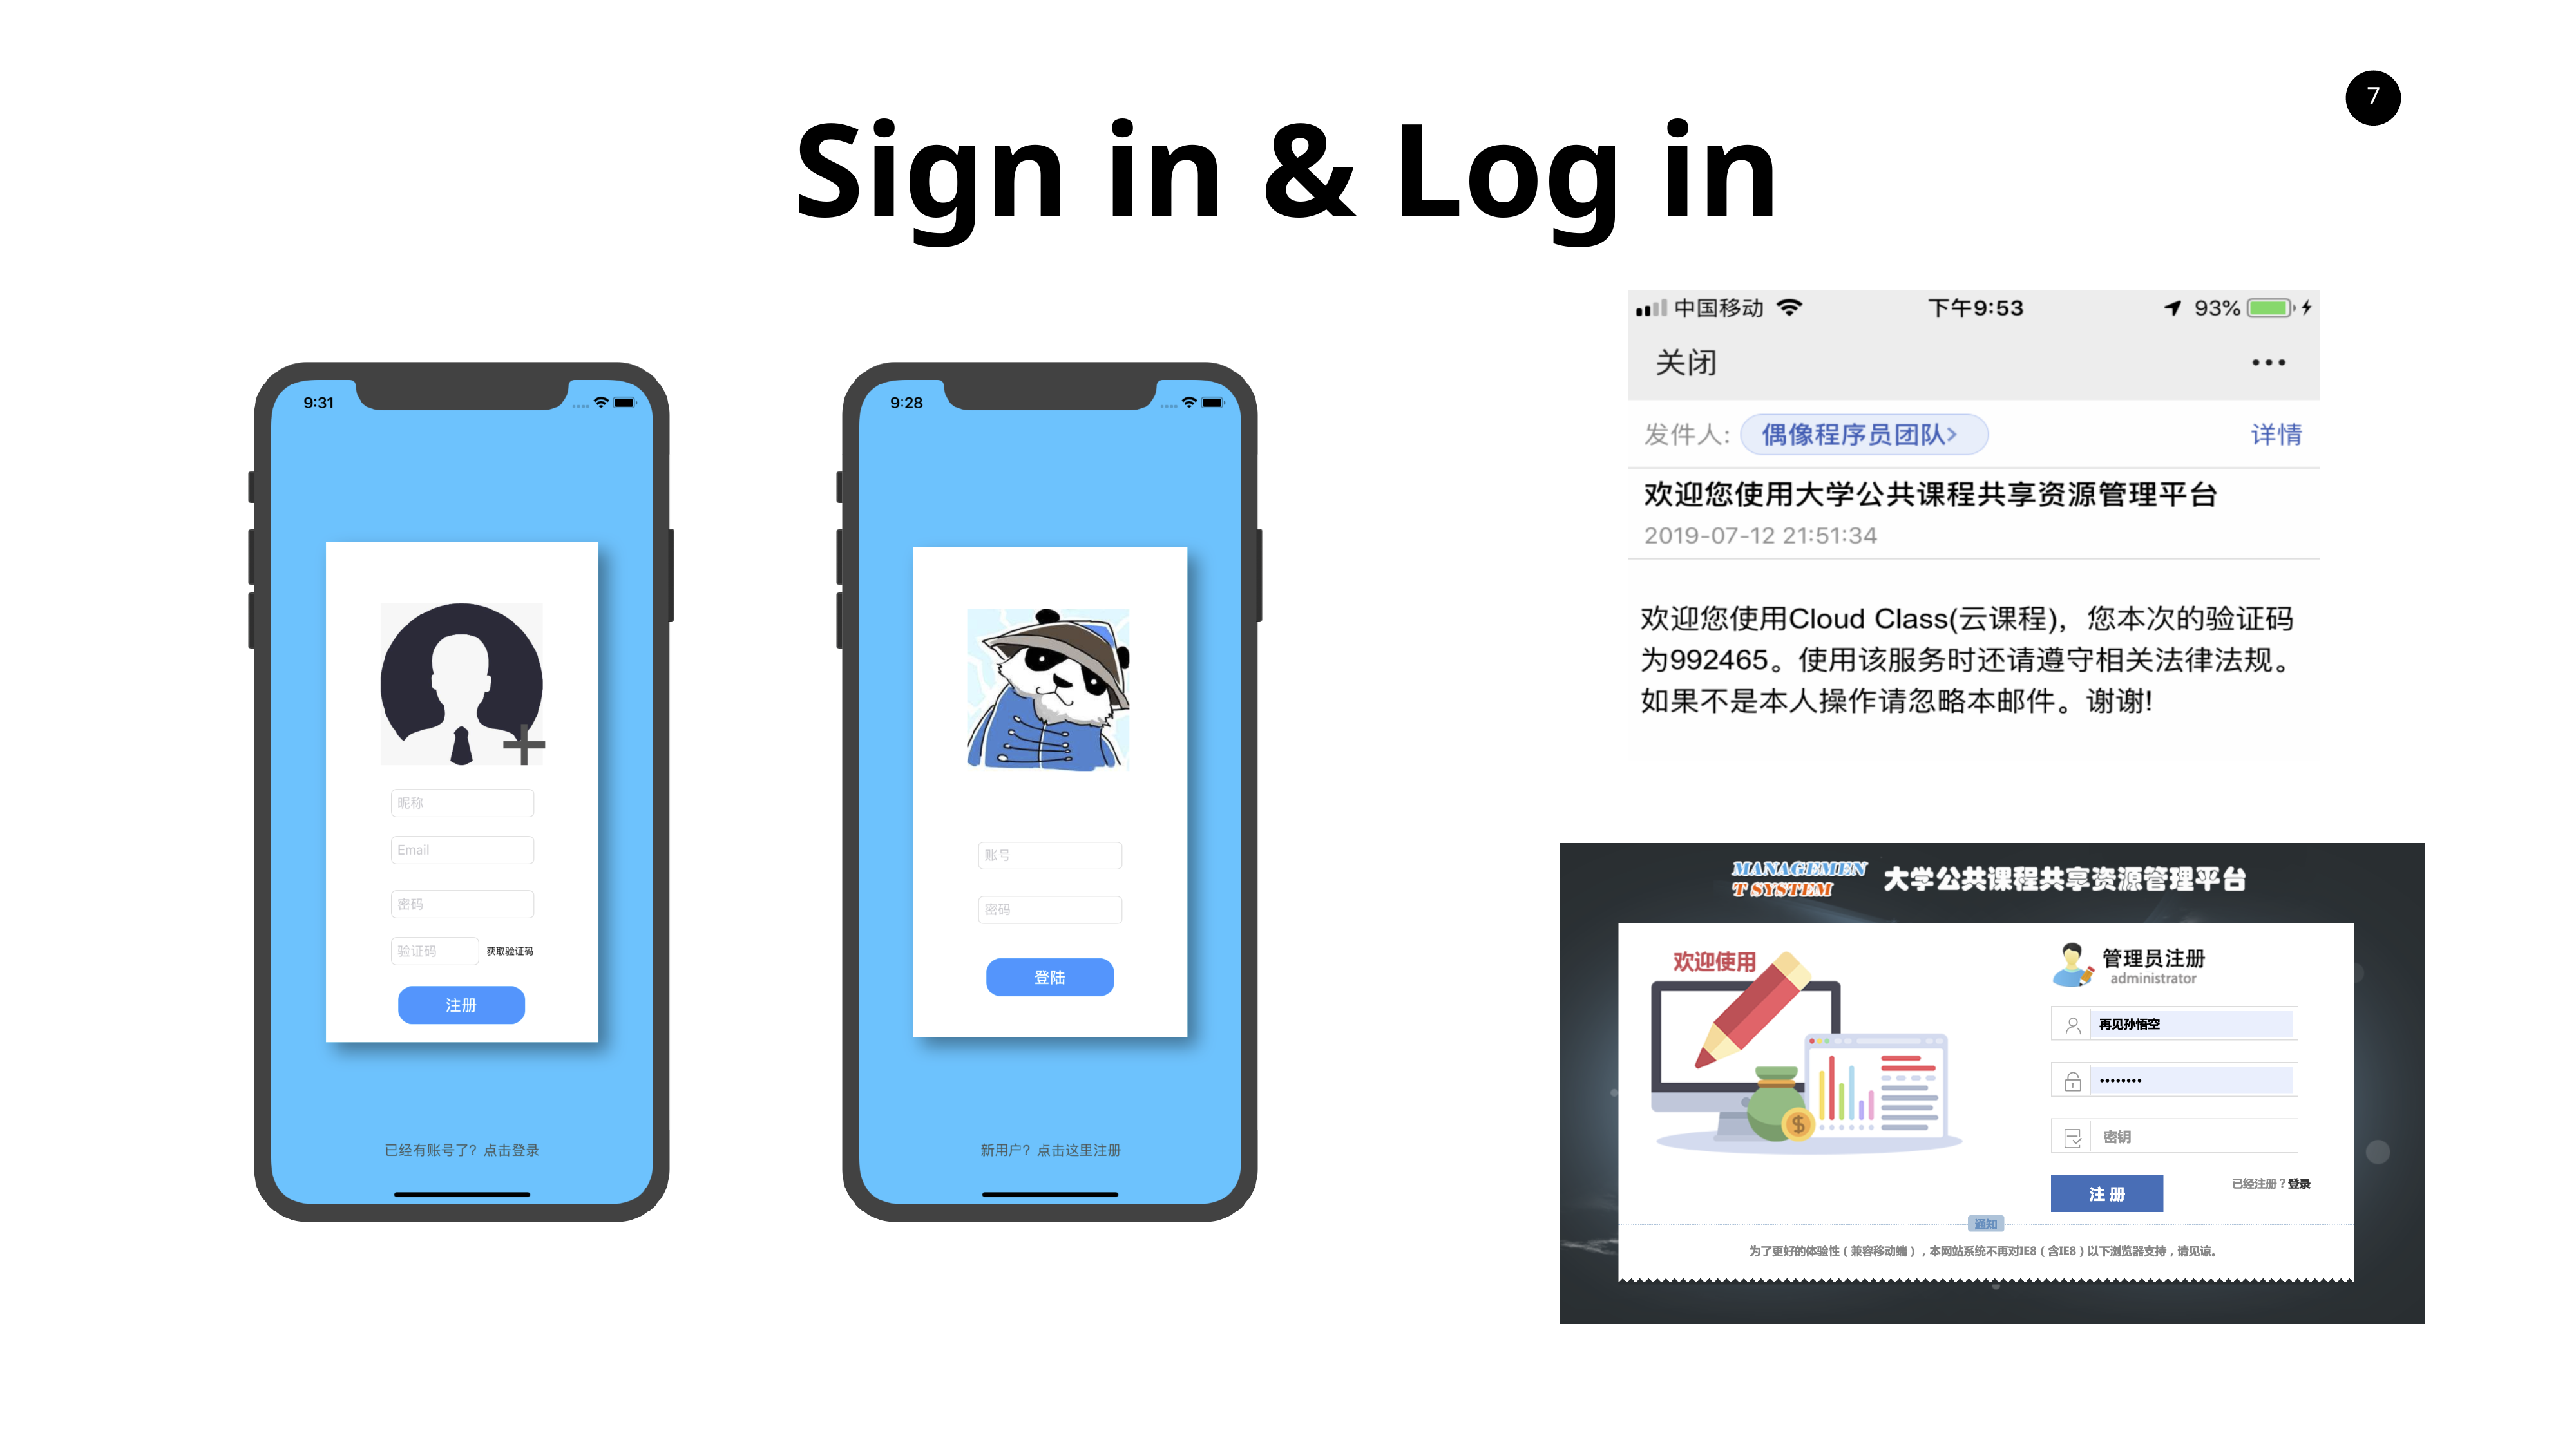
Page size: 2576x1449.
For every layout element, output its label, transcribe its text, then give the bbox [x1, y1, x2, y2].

picture [243, 361, 680, 1223]
text_box Sign in & Log in [784, 82, 1792, 247]
picture [1560, 843, 2425, 1324]
picture [832, 361, 1268, 1223]
picture [1628, 290, 2320, 761]
